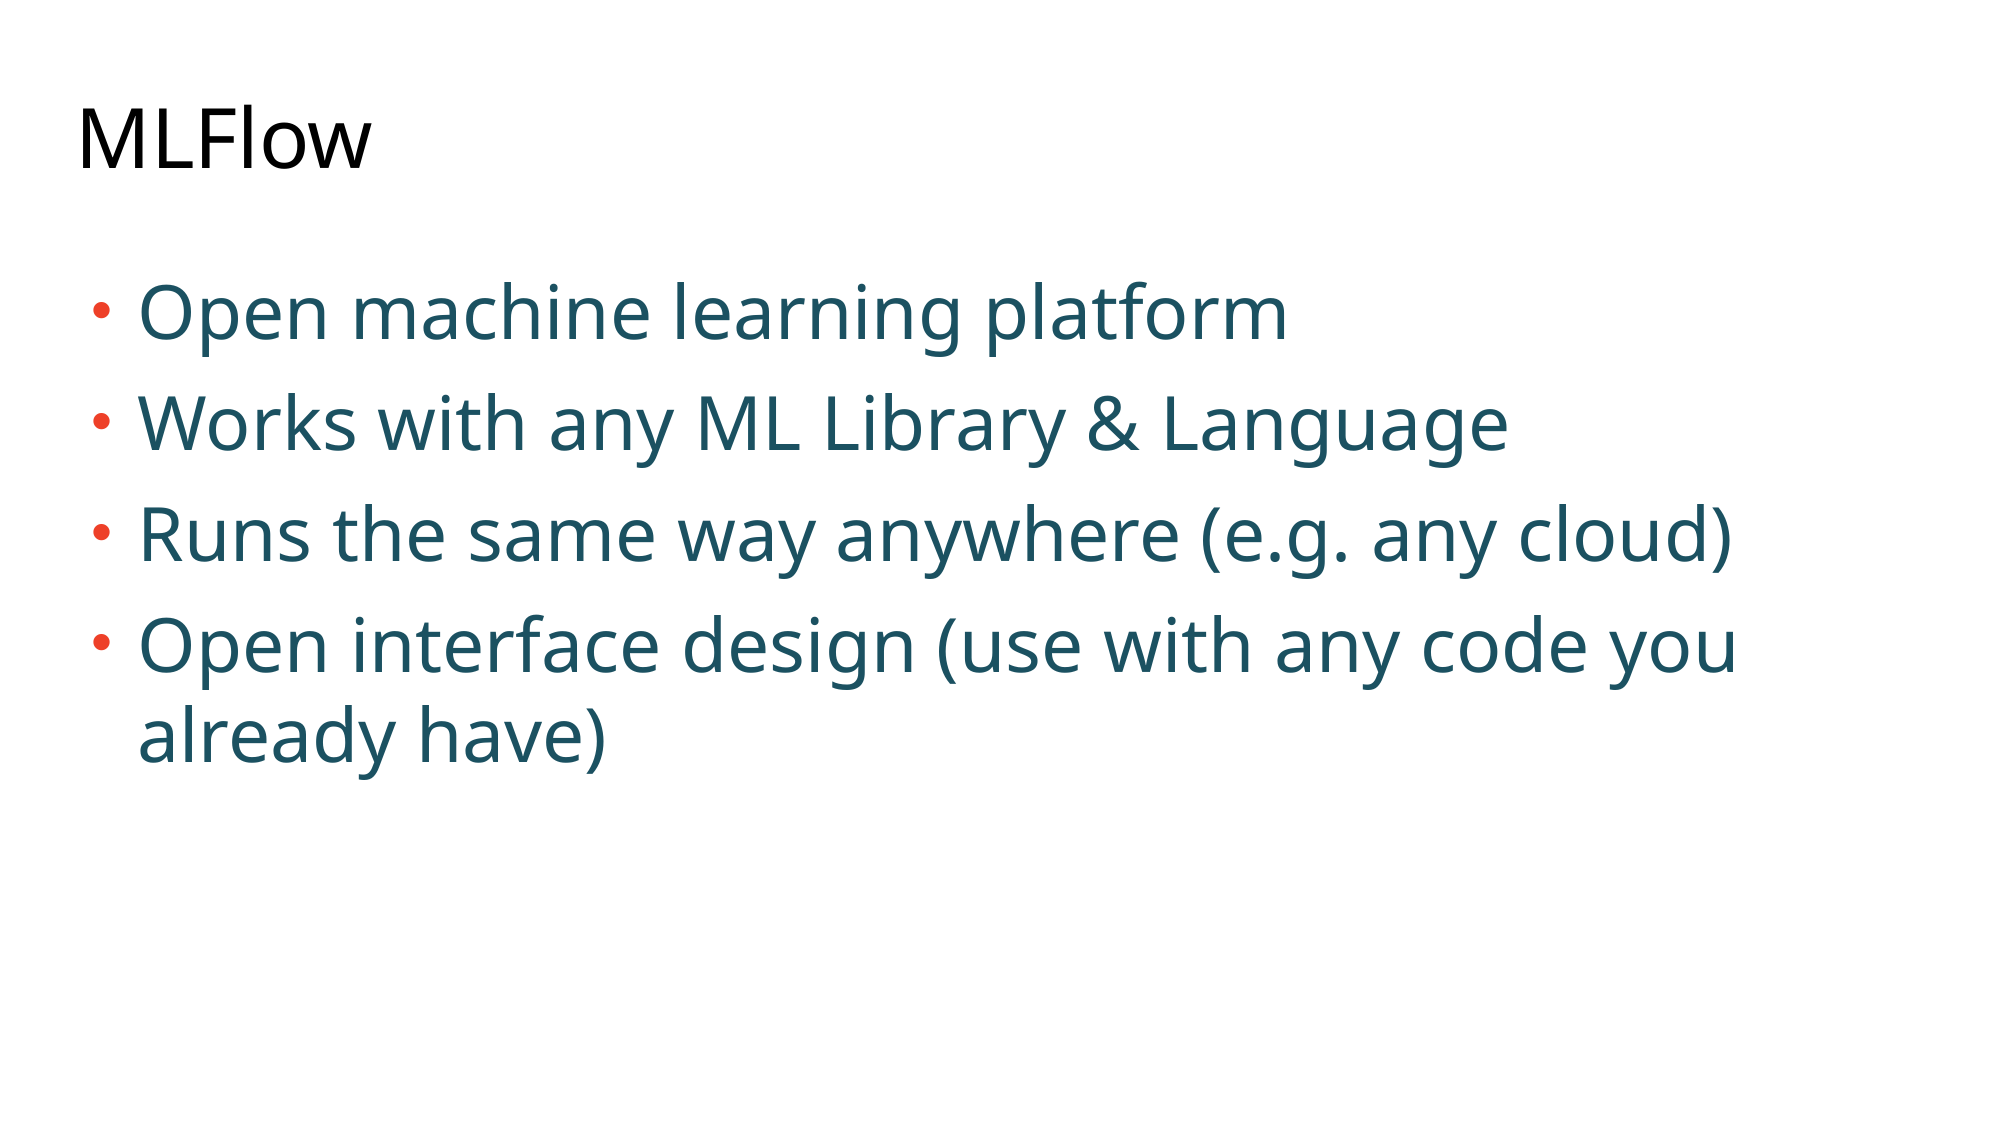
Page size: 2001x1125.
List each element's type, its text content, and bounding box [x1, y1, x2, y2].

title MLFlow [75, 59, 1923, 223]
list Open machine learning platform Works with any ML Library & Language Runs the same way anywhere (e.g. any cloud) Open interface design (use with any code you already have) [75, 257, 1923, 965]
